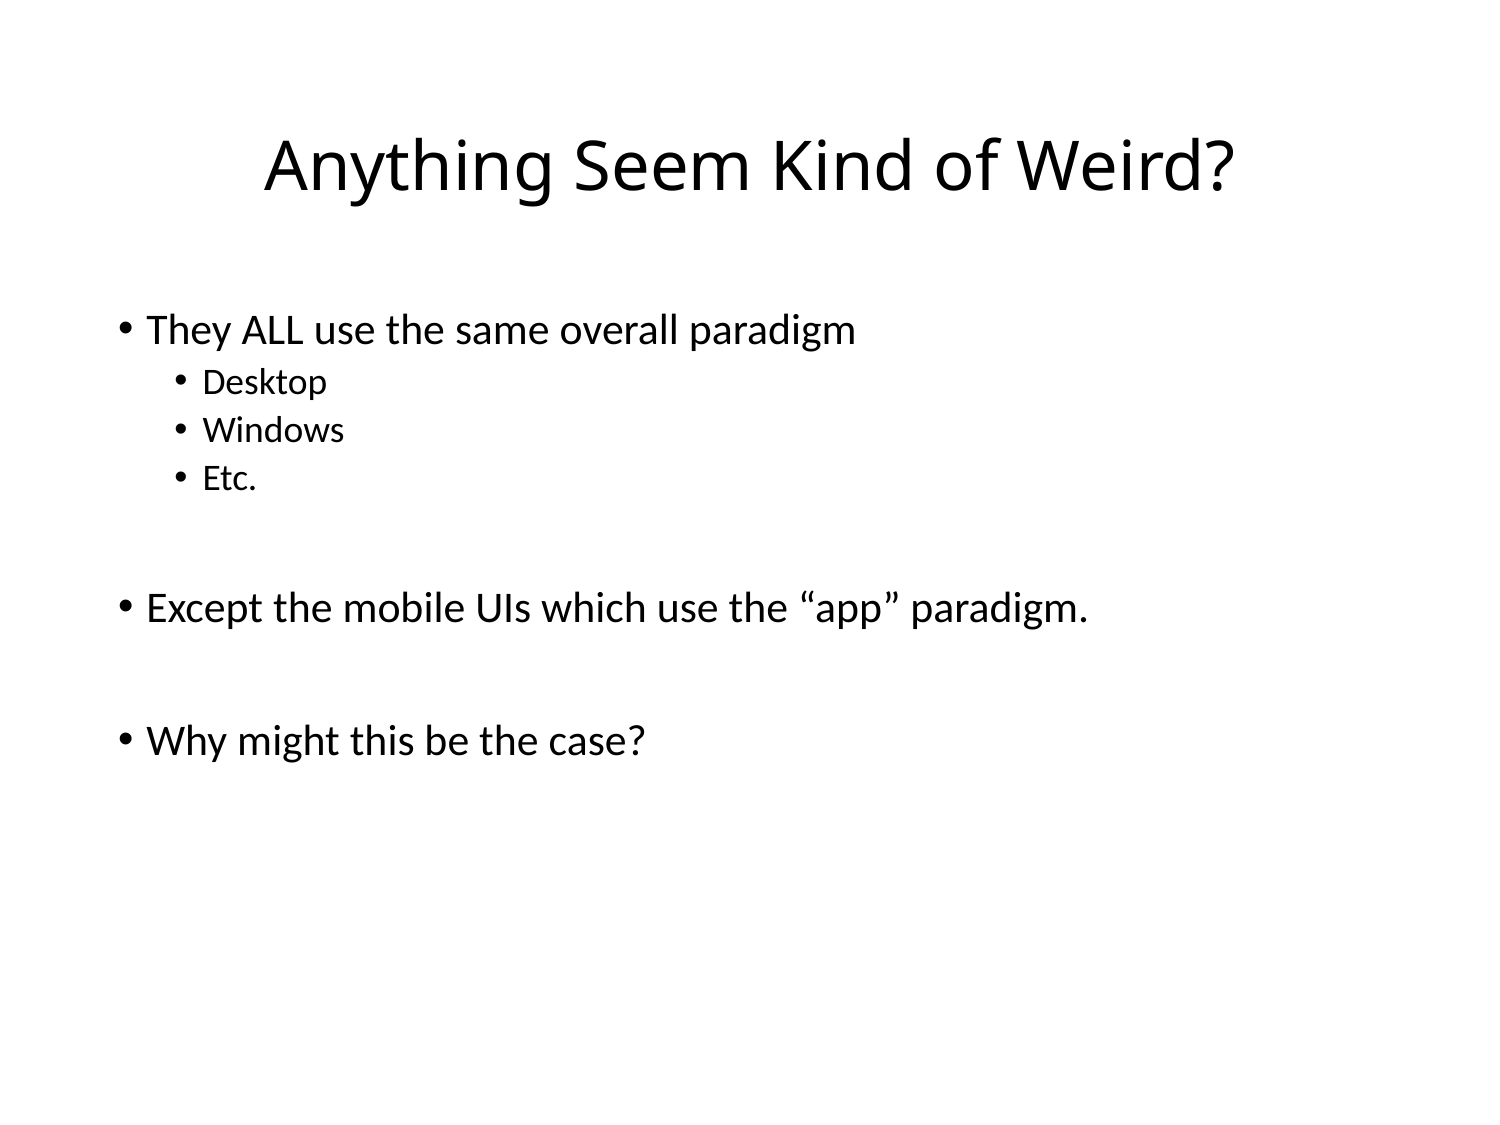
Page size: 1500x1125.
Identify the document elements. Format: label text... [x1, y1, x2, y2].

title Anything Seem Kind of Weird? [103, 59, 1397, 278]
list They ALL use the same overall paradigm Desktop Windows Etc. Except the mobile UIs which use the “app” paradigm. Why might this be the case? [103, 299, 1397, 1014]
